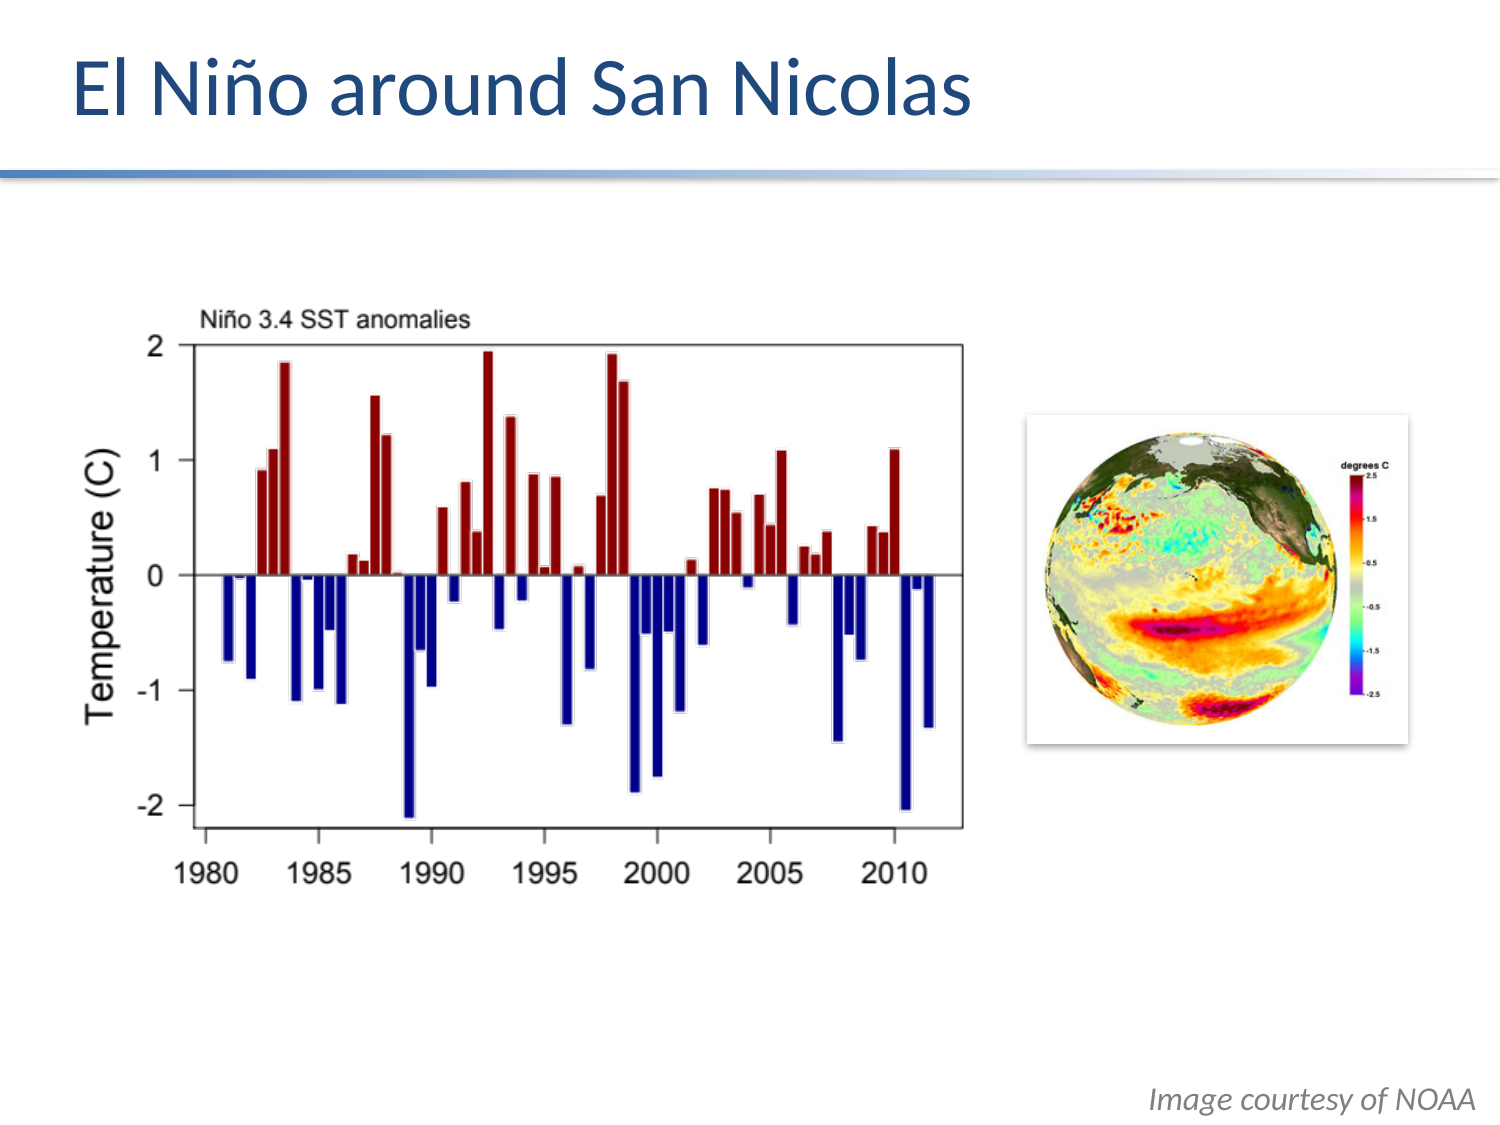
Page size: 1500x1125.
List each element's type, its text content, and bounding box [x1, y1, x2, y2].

title El Niño around San Nicolas [0, 0, 1500, 165]
picture [1041, 429, 1394, 730]
text_box Image courtesy of NOAA [1133, 1069, 1493, 1125]
text_box [0, 169, 1500, 178]
picture [74, 300, 975, 902]
